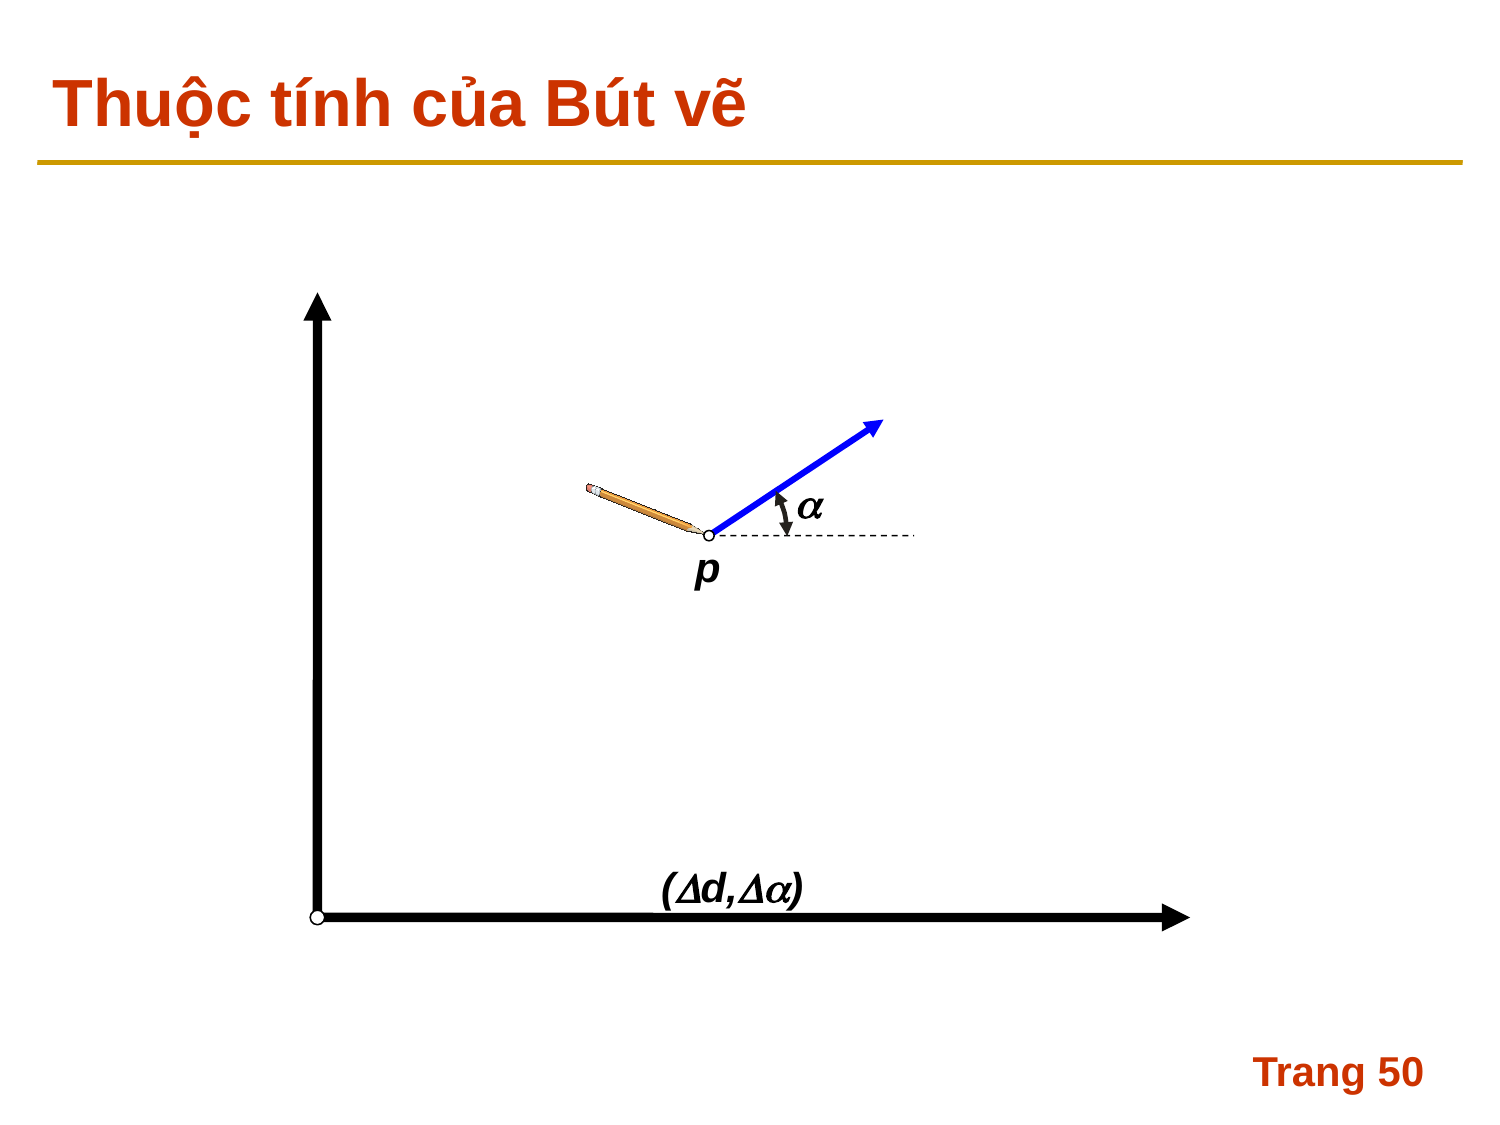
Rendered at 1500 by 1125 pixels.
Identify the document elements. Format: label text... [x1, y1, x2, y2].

text_box [775, 490, 793, 537]
text_box [310, 910, 325, 925]
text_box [584, 482, 709, 536]
text_box [819, 911, 1191, 924]
slide_number Trang 50 [1237, 1037, 1463, 1113]
text_box [798, 419, 884, 476]
title Thuộc tính của Bút vẽ [37, 50, 1463, 150]
text_box [311, 292, 324, 910]
text_box [703, 530, 715, 540]
text_box (d,) [646, 853, 819, 918]
text_box  [794, 476, 821, 527]
text_box p [695, 540, 721, 591]
